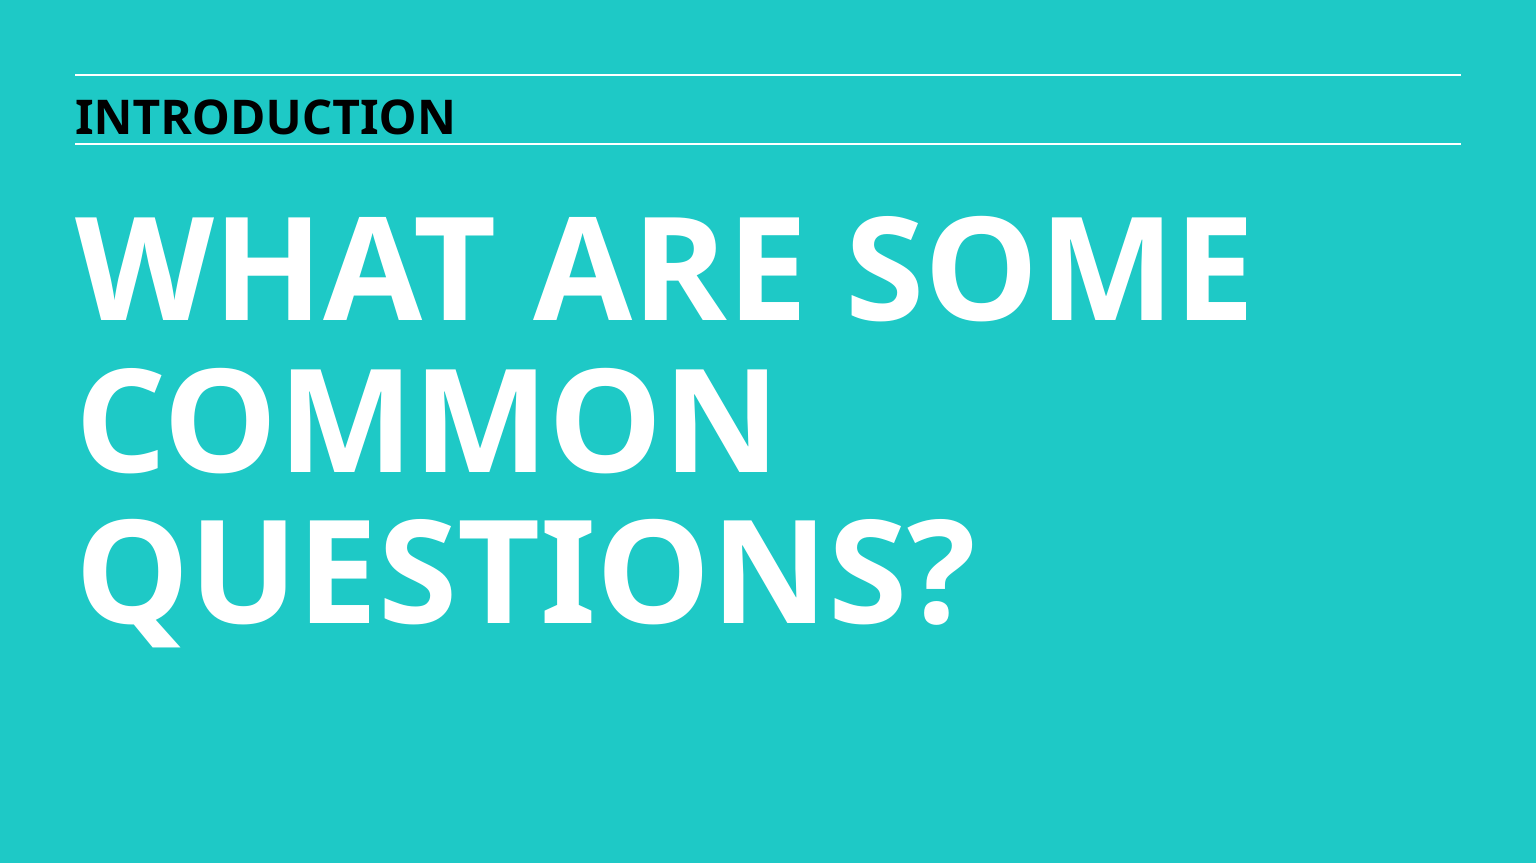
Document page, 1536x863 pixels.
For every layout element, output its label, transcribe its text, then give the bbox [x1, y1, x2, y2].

text_box WHAT ARE SOME COMMON QUESTIONS? [74, 173, 1461, 506]
text_box INTRODUCTION [75, 86, 1275, 138]
